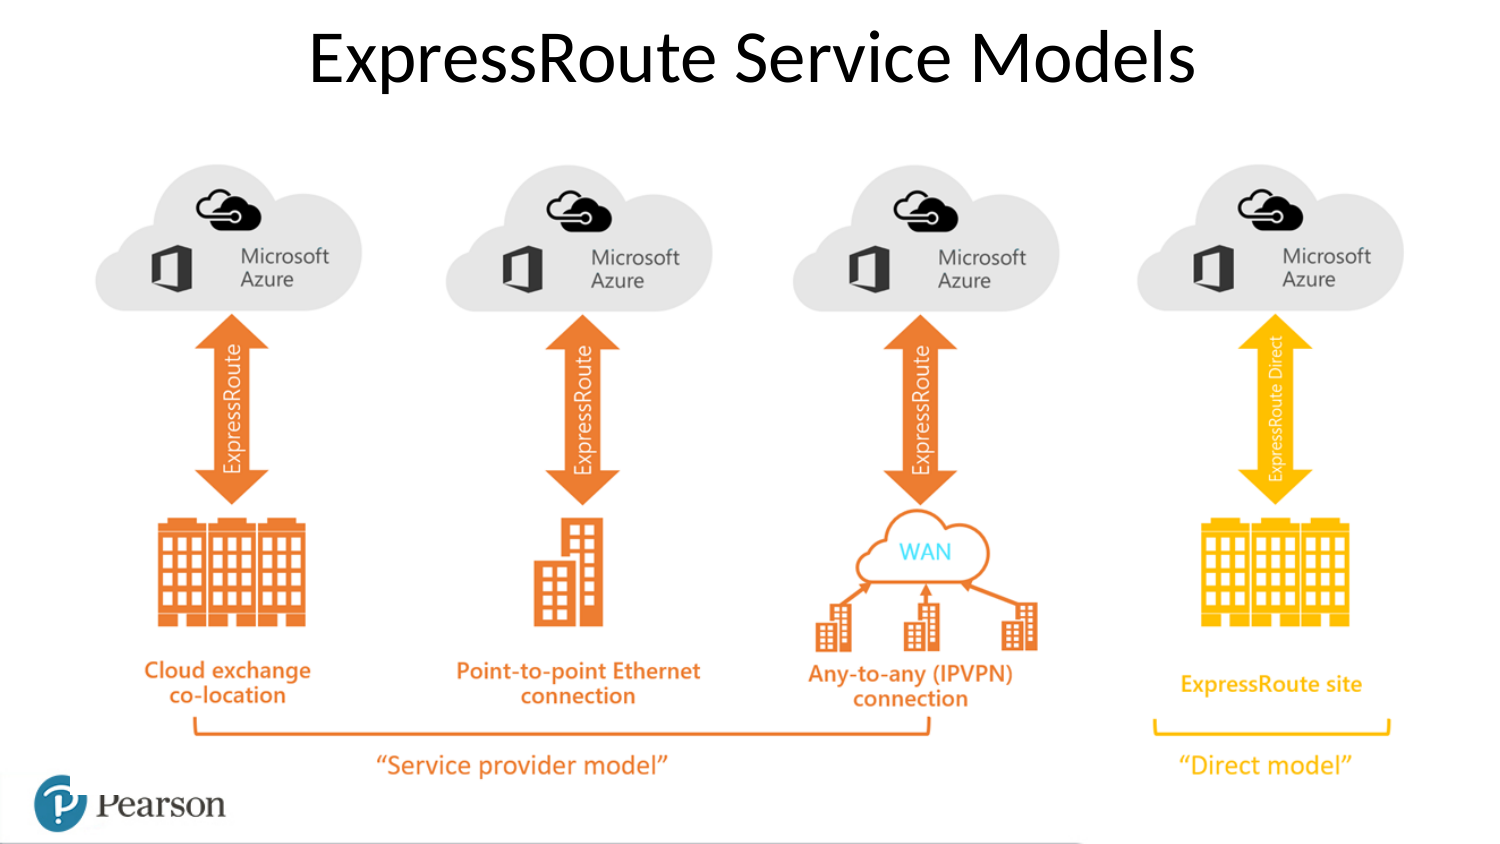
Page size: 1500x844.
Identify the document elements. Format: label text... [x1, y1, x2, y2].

picture [0, 0, 1500, 844]
title ExpressRoute Service Models [133, 0, 1372, 92]
